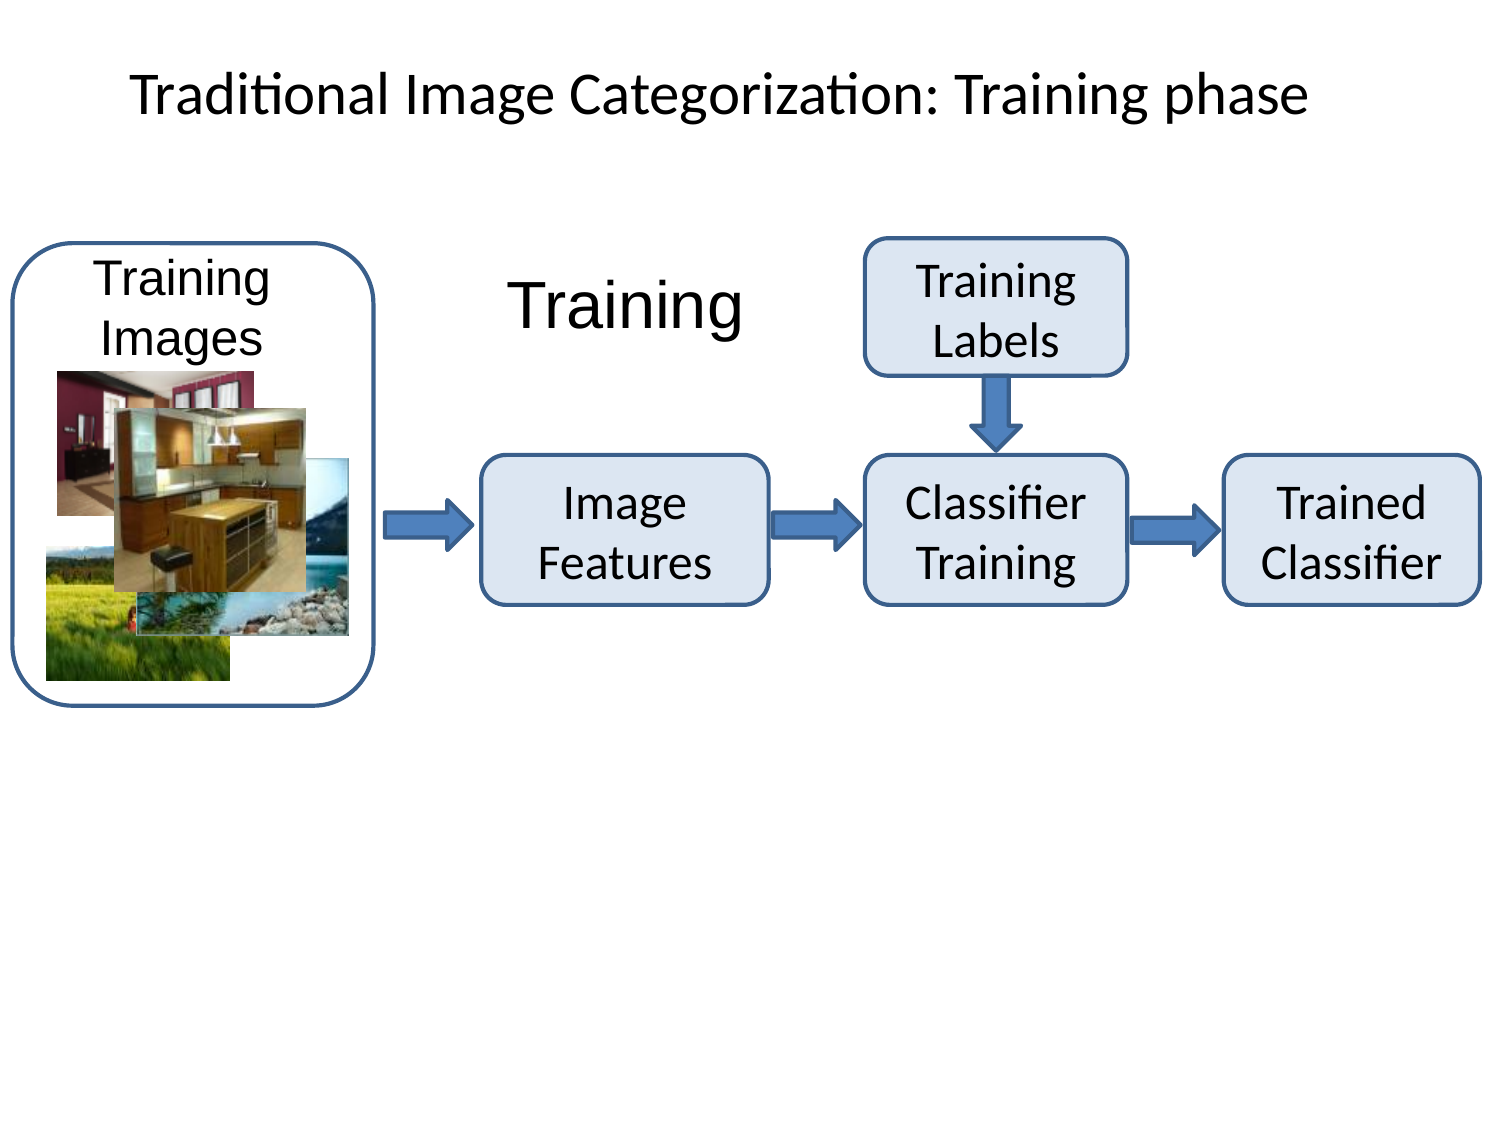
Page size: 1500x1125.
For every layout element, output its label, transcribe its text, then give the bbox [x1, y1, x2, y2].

text_box Training [491, 254, 759, 350]
text_box [1129, 503, 1221, 558]
text_box Image Features [479, 452, 771, 607]
title Traditional Image Categorization: Training phase [114, 15, 1327, 166]
text_box [770, 498, 863, 552]
text_box Classifier Training [862, 452, 1130, 607]
text_box [382, 498, 475, 552]
text_box [969, 373, 1024, 453]
text_box Training Labels [862, 236, 1130, 378]
text_box Trained Classifier [1221, 452, 1483, 607]
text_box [12, 238, 374, 706]
